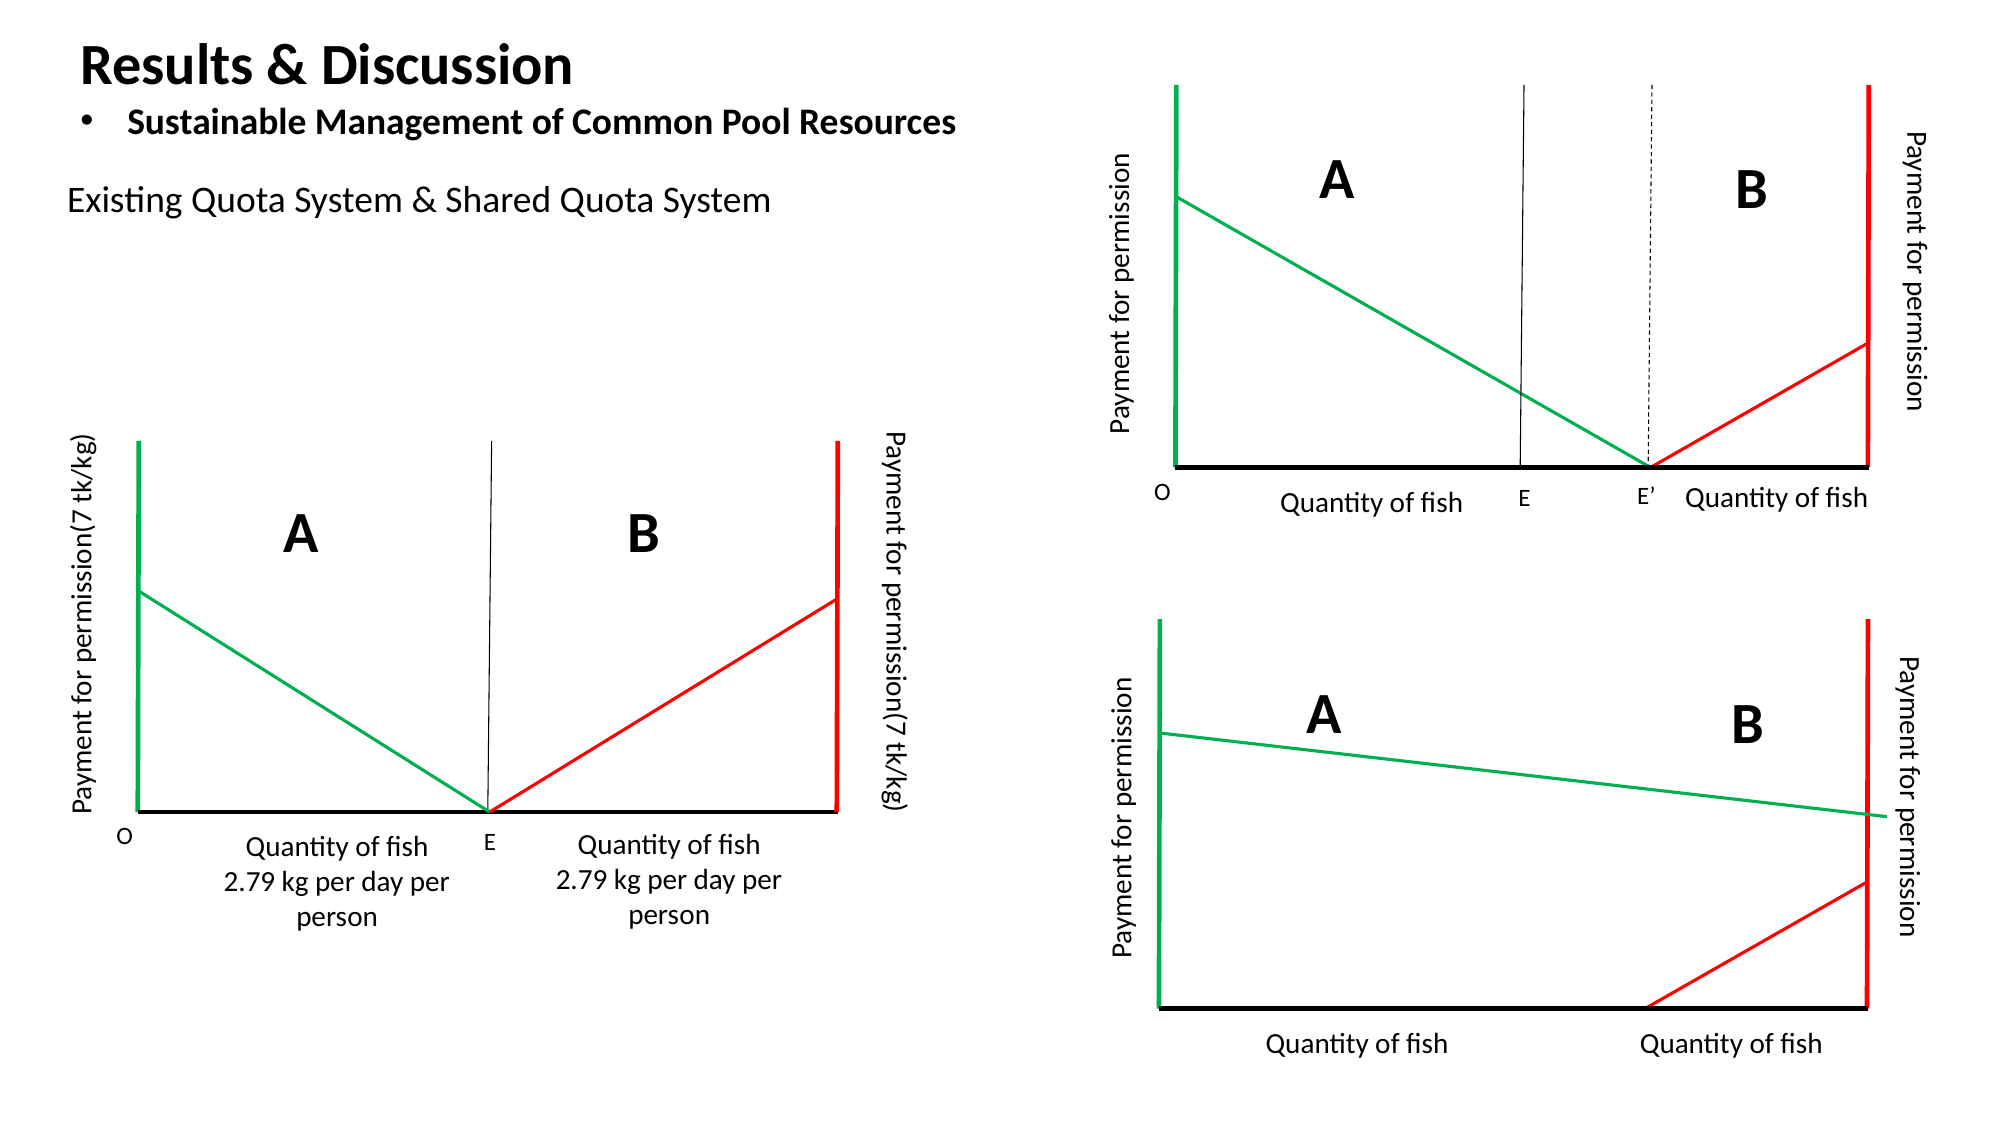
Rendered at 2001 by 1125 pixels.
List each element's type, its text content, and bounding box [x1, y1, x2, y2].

text_box Results & Discussion Sustainable Management of Common Pool Resources [65, 19, 1450, 150]
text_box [54, 399, 838, 942]
text_box Payment for permission(7 tk/kg) [846, 409, 924, 835]
text_box Existing Quota System & Shared Quota System [52, 167, 1003, 228]
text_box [1094, 568, 1937, 1068]
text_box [1092, 84, 1944, 527]
